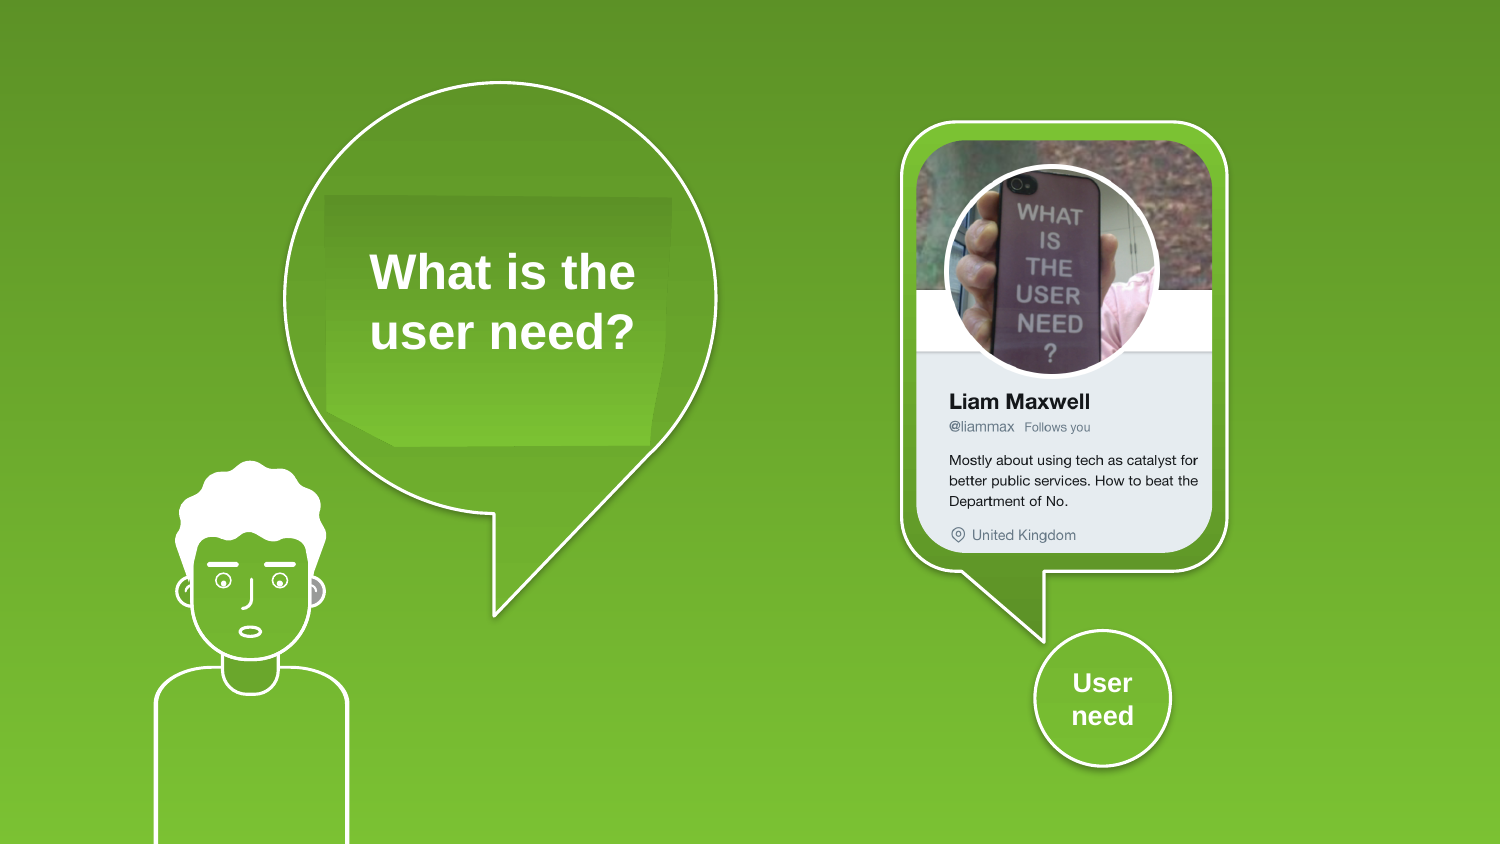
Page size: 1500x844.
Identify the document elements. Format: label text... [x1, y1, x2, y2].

text_box [349, 454, 651, 617]
text_box [283, 81, 690, 407]
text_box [153, 460, 350, 844]
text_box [318, 195, 727, 446]
text_box User need [1034, 652, 1172, 767]
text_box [901, 121, 1228, 643]
